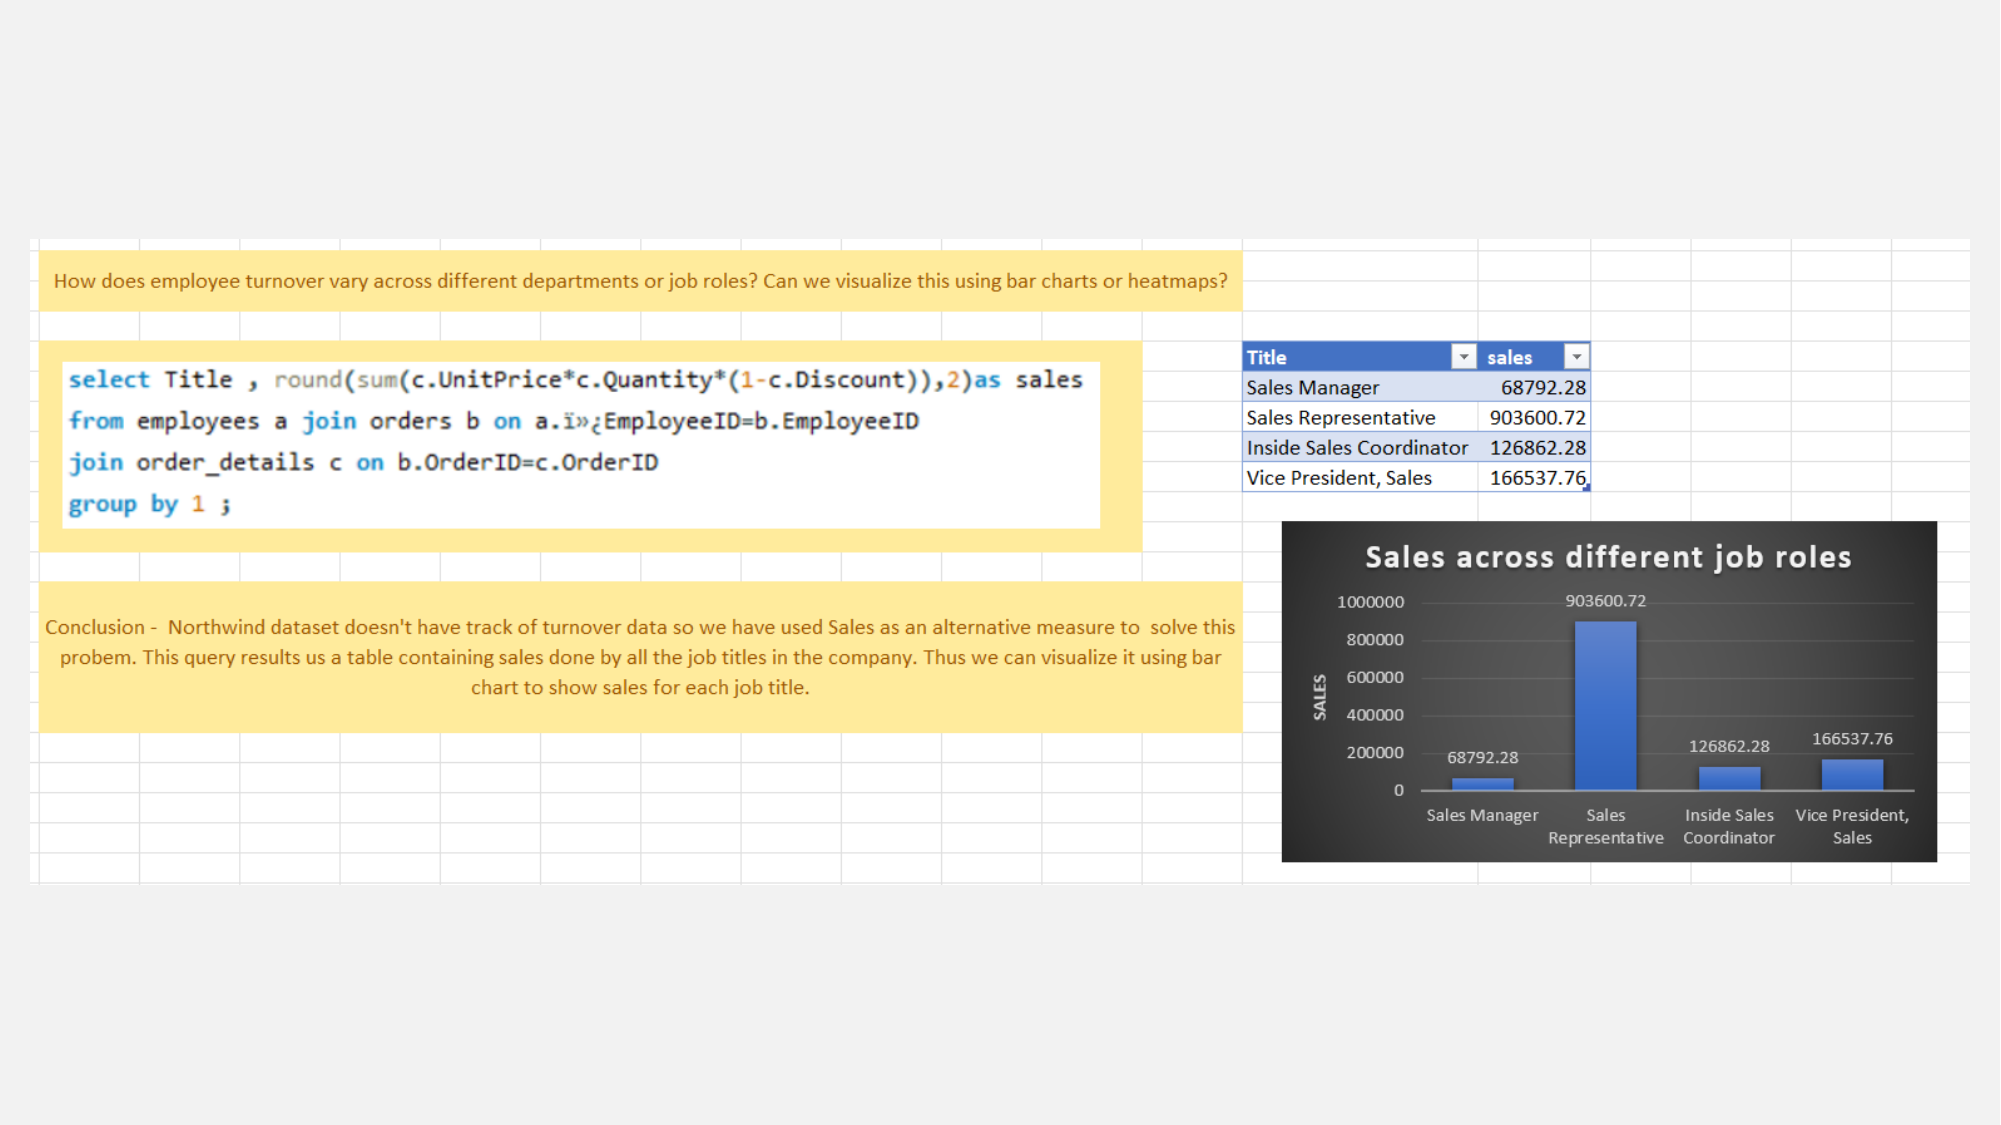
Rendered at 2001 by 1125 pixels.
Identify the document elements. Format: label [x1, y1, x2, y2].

picture [30, 239, 1970, 886]
